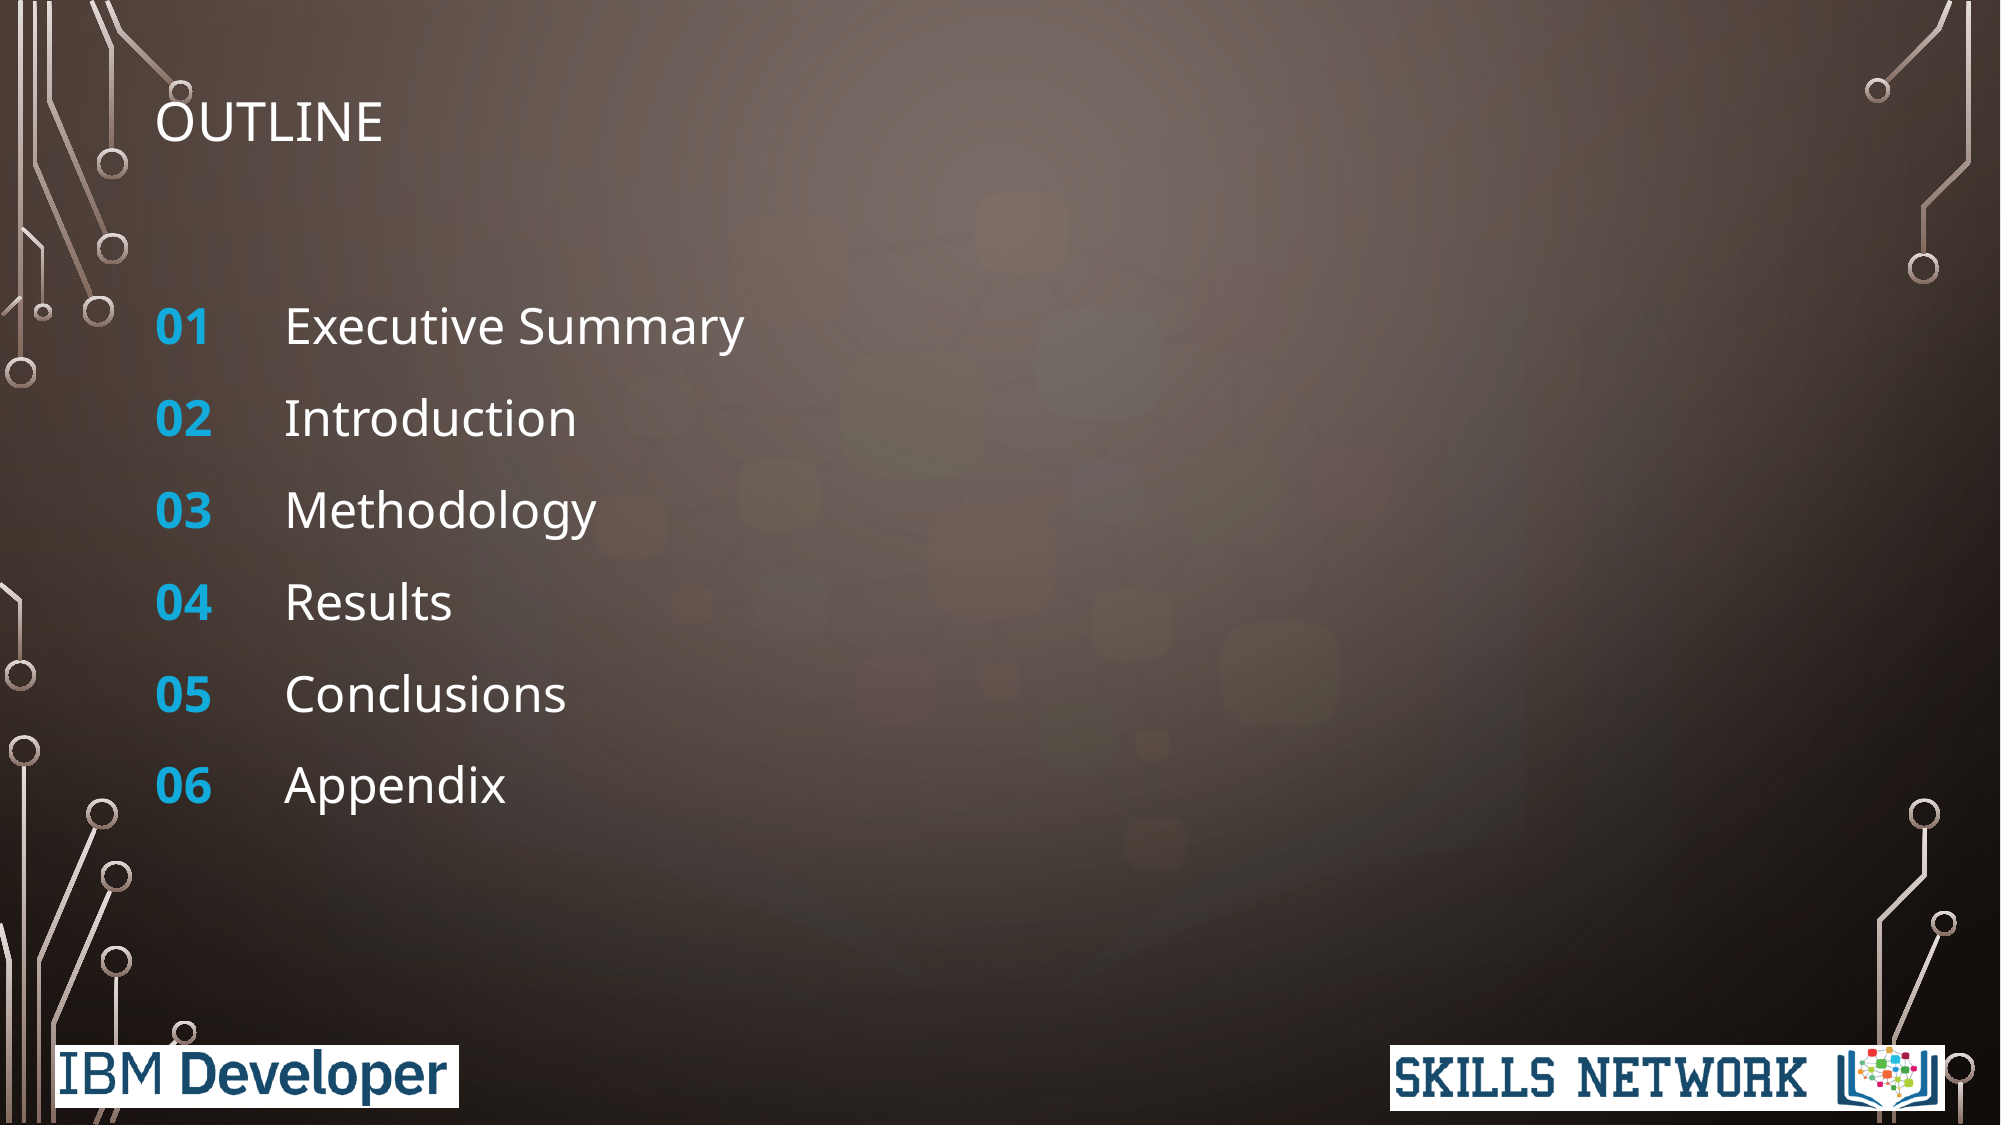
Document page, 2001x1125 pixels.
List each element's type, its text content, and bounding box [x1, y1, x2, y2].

text_box Executive Summary [284, 294, 731, 356]
text_box Appendix [284, 753, 731, 815]
text_box Methodology [284, 478, 731, 539]
text_box Conclusions [284, 662, 731, 723]
picture [55, 1045, 459, 1108]
text_box 02 [155, 386, 264, 448]
text_box 01 [155, 294, 264, 356]
picture [1390, 1045, 1945, 1111]
text_box 04 [155, 570, 264, 631]
text_box 06 [155, 753, 264, 815]
text_box Introduction [284, 386, 731, 448]
text_box 05 [155, 662, 264, 723]
text_box 03 [155, 478, 264, 539]
text_box OUTLINE [154, 35, 1951, 153]
text_box Results [284, 570, 731, 631]
